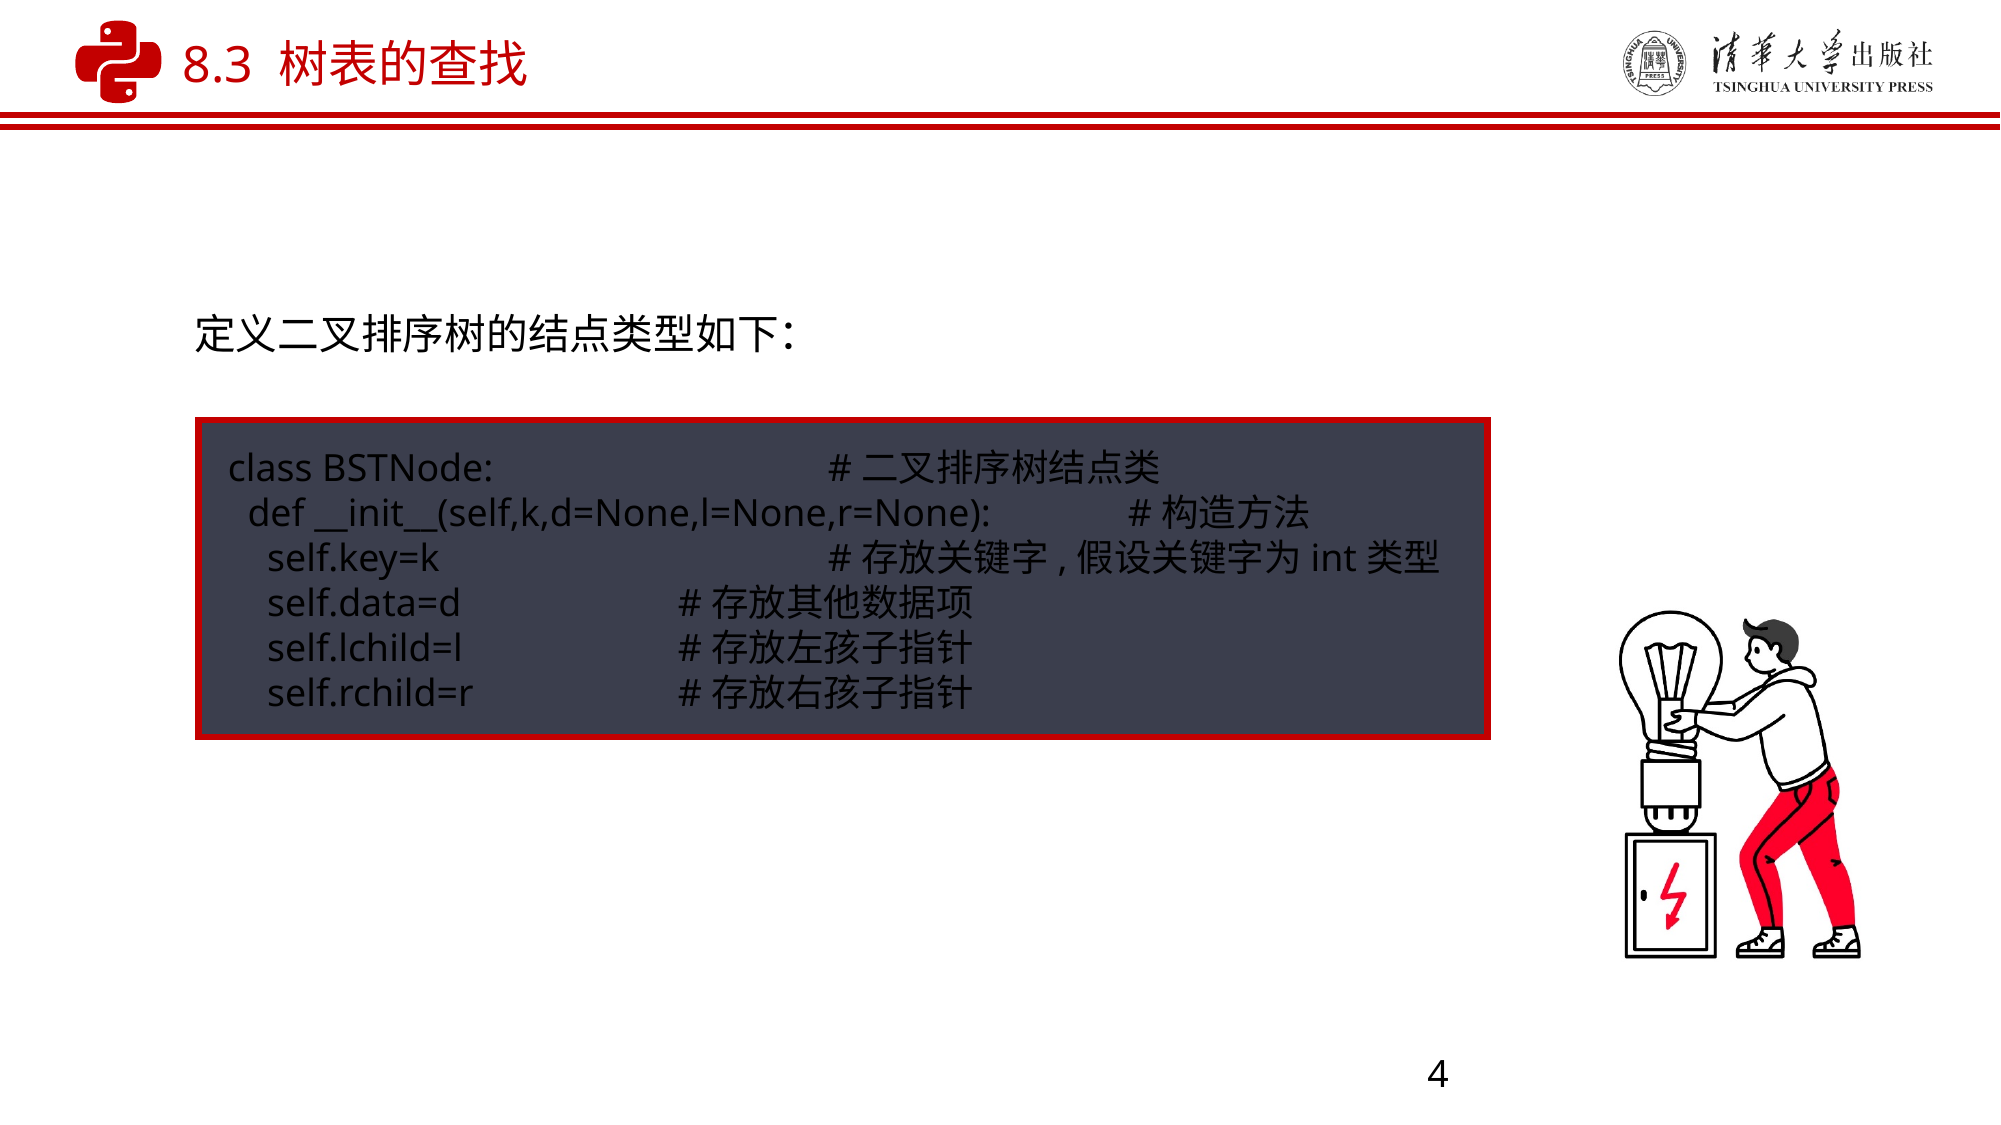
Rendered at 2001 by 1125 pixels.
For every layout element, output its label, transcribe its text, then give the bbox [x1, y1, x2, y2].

text_box 定义二叉排序树的结点类型如下： [179, 300, 860, 366]
picture [1533, 563, 1936, 983]
text_box 8.3 树表的查找 [167, 24, 543, 100]
slide_number 4 [1412, 1042, 1863, 1103]
text_box class BSTNode: #二叉排序树结点类 def __init__(self,k,d=None,l=None,r=None): #构造方法 self.key=k #存放关键字,假设关键字为int类型 self.data=d #存放其他数据项 self.lchild=l #存放左孩子指针 self.rchild=r #存放右孩子指针 [197, 419, 1489, 738]
